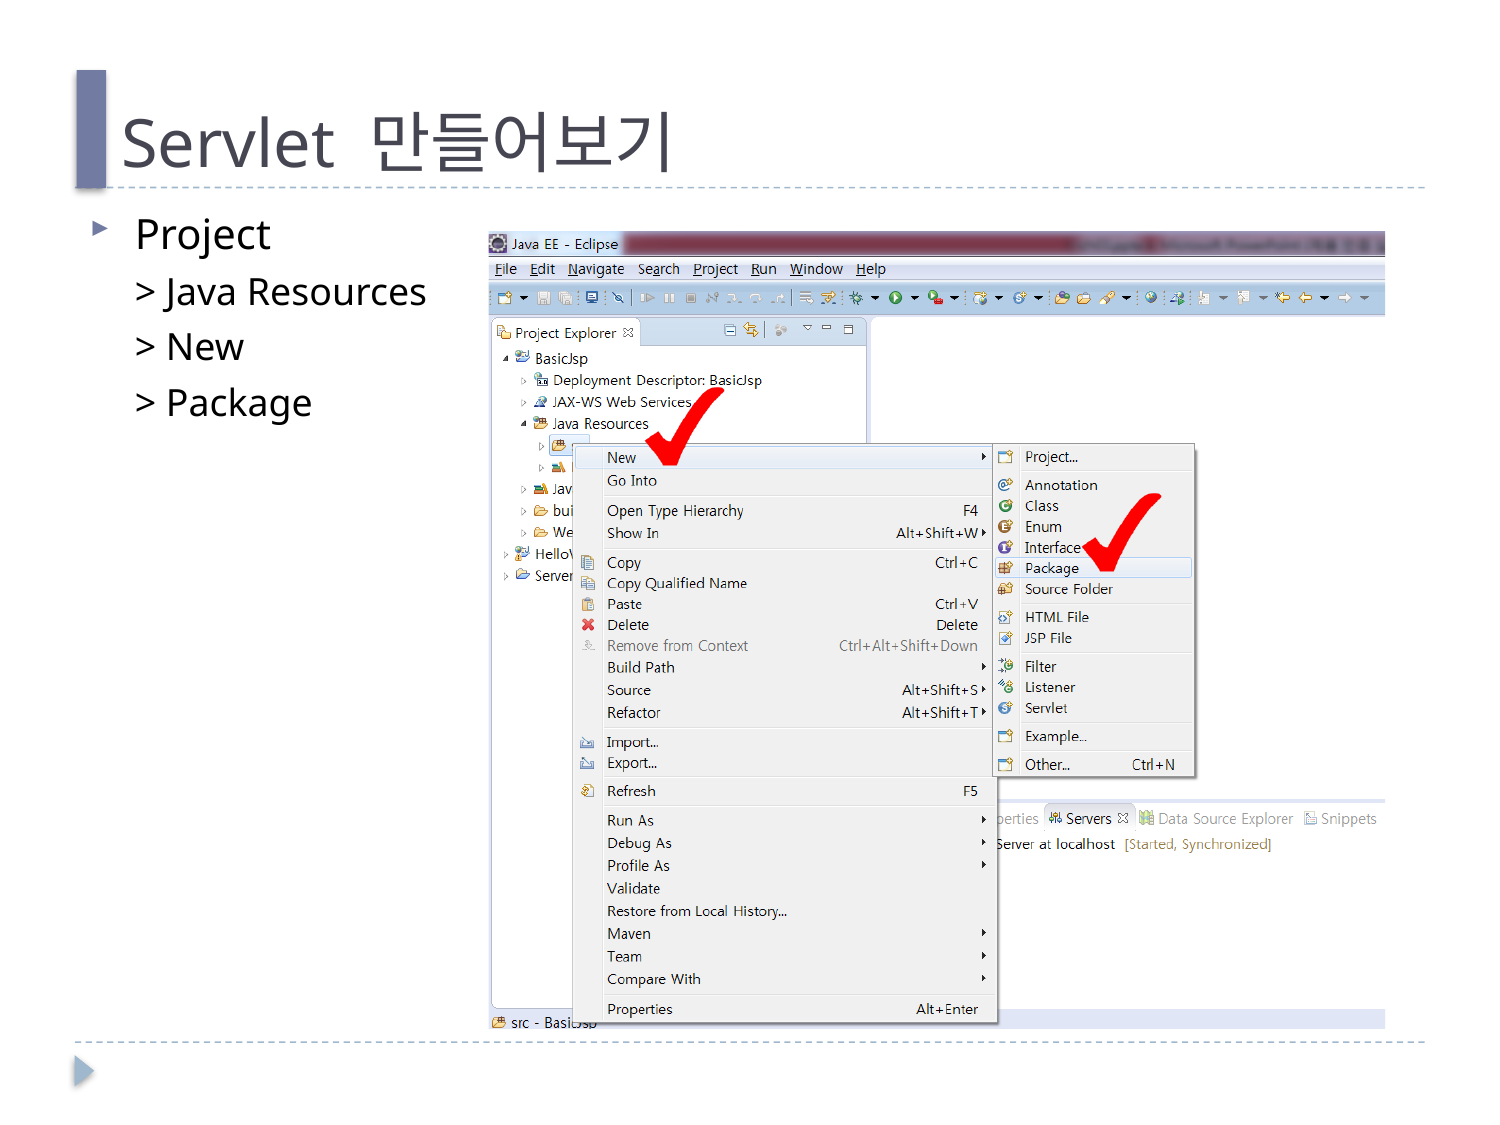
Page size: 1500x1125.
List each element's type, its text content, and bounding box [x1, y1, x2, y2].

list Project > Java Resources > New > Package [75, 200, 1425, 1010]
picture [488, 231, 1386, 1029]
title Servlet 만들어보기 [106, 70, 1425, 189]
